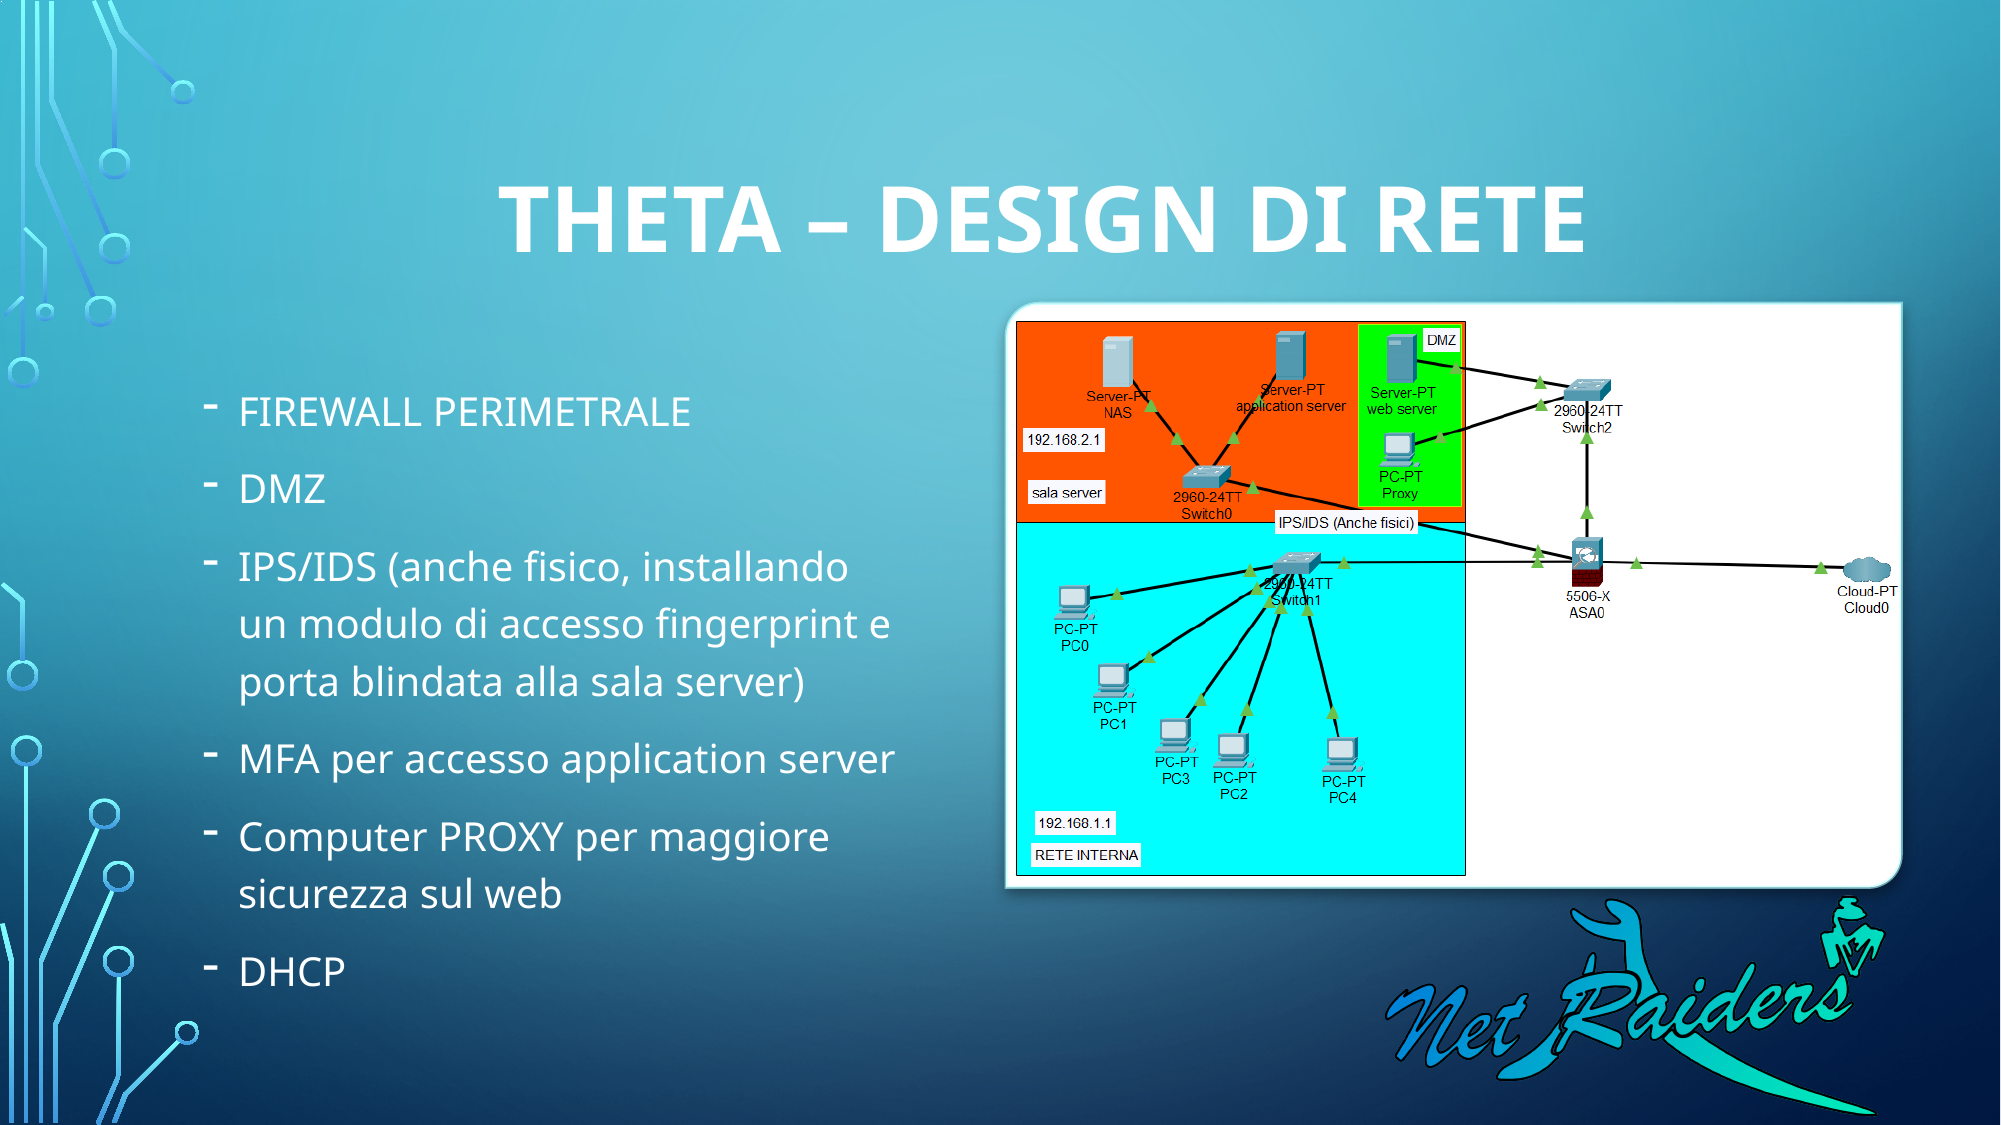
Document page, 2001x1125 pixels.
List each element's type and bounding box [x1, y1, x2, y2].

picture [201, 0, 2000, 1125]
text_box [0, 0, 201, 1125]
